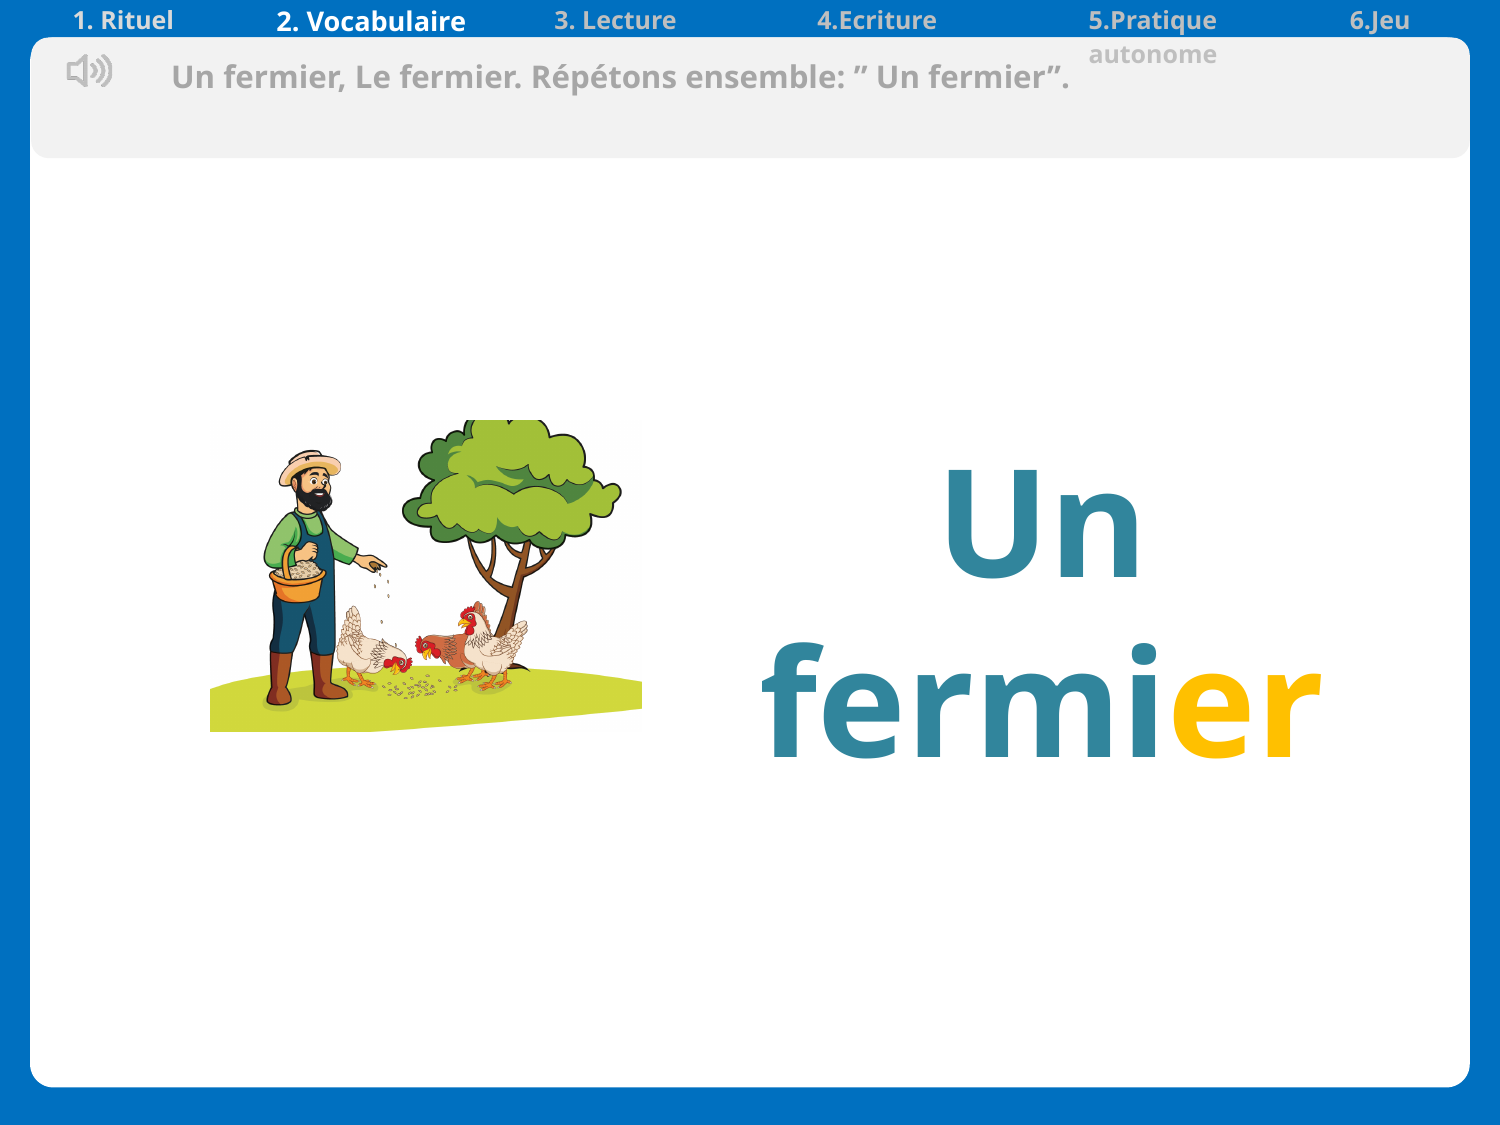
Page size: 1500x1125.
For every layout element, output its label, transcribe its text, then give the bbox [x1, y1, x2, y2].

text_box Un fermier [689, 420, 1395, 795]
table_header 4.Ecriture [738, 0, 1017, 45]
table_header 1. Rituel [5, 0, 249, 71]
text_box [0, 0, 1500, 1125]
table_header 3. Lecture [493, 0, 738, 45]
picture [210, 419, 643, 732]
text_box [27, 71, 1472, 1090]
table_header 2. Vocabulaire [249, 0, 493, 45]
text_box [66, 71, 113, 87]
table_header 6.Jeu [1289, 0, 1471, 71]
text_box [29, 49, 1472, 161]
table_header 5.Pratique autonome [1017, 0, 1289, 45]
text_box Un fermier, Le fermier. Répétons ensemble: ” Un fermier”. [156, 45, 1434, 103]
